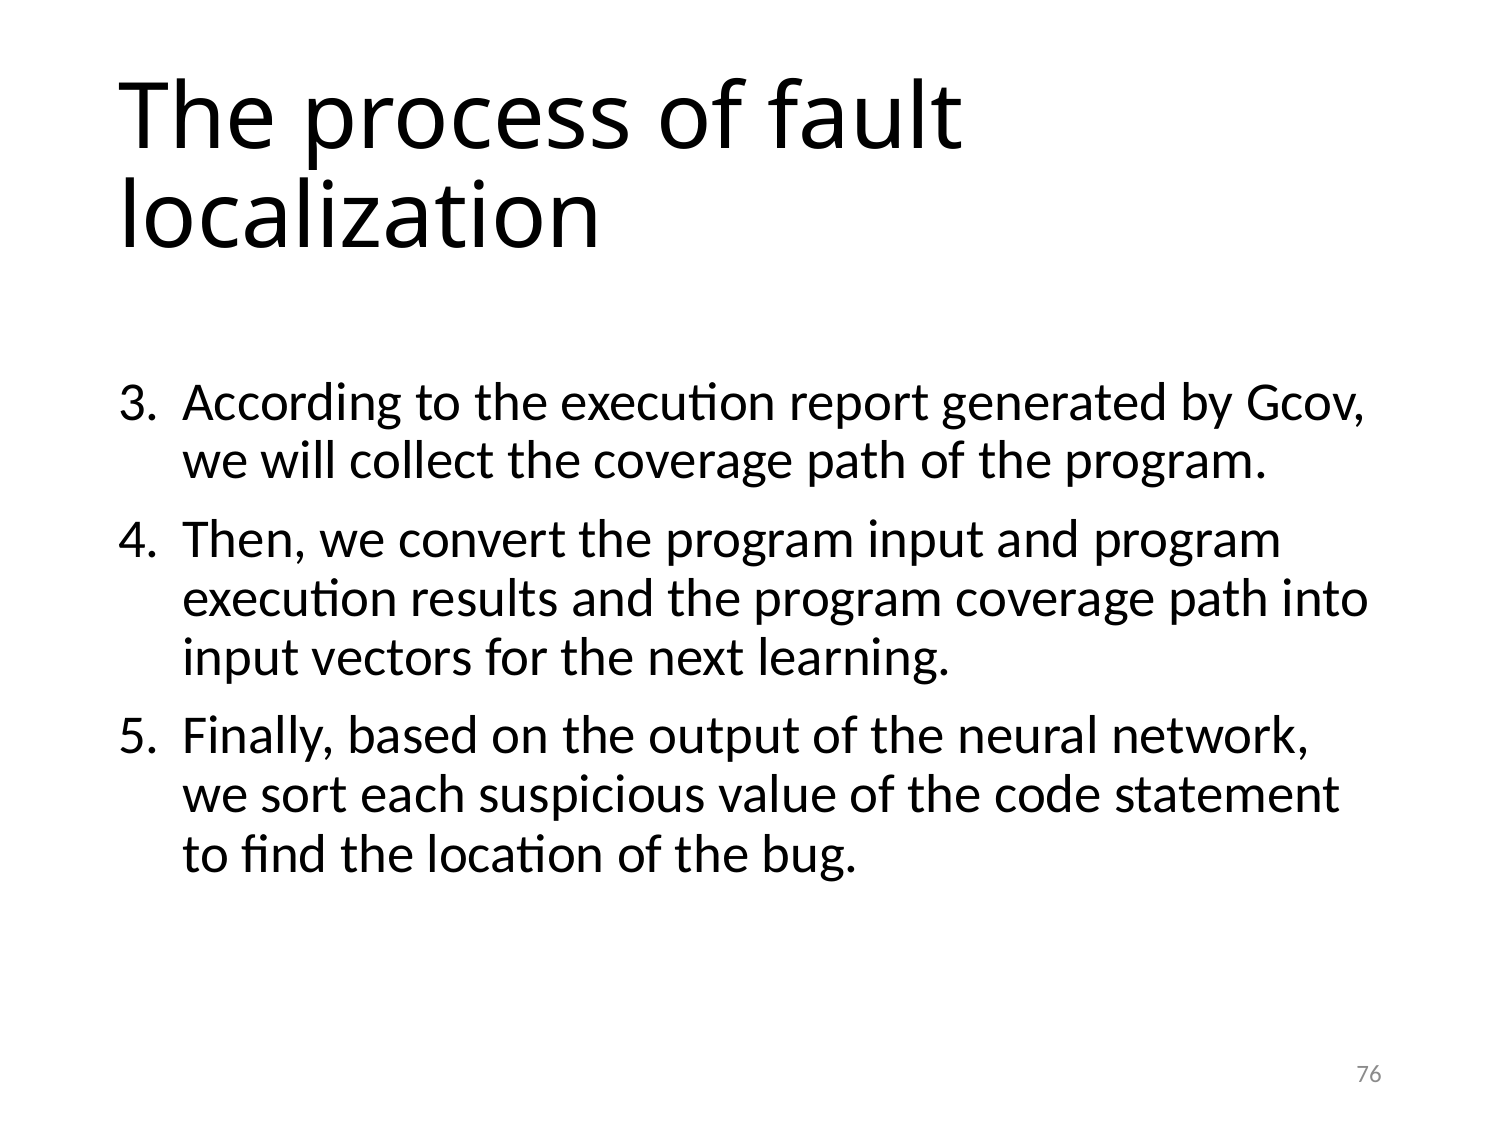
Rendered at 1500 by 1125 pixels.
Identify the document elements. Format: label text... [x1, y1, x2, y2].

title The process of fault localization [103, 59, 1397, 278]
list According to the execution report generated by Gcov, we will collect the coverage path of the program. Then, we convert the program input and program execution results and the program coverage path into input vectors for the next learning. Finally, based on the output of the neural network, we sort each suspicious value of the code statement to find the location of the bug. [103, 365, 1397, 901]
slide_number 76 [1059, 1042, 1397, 1103]
